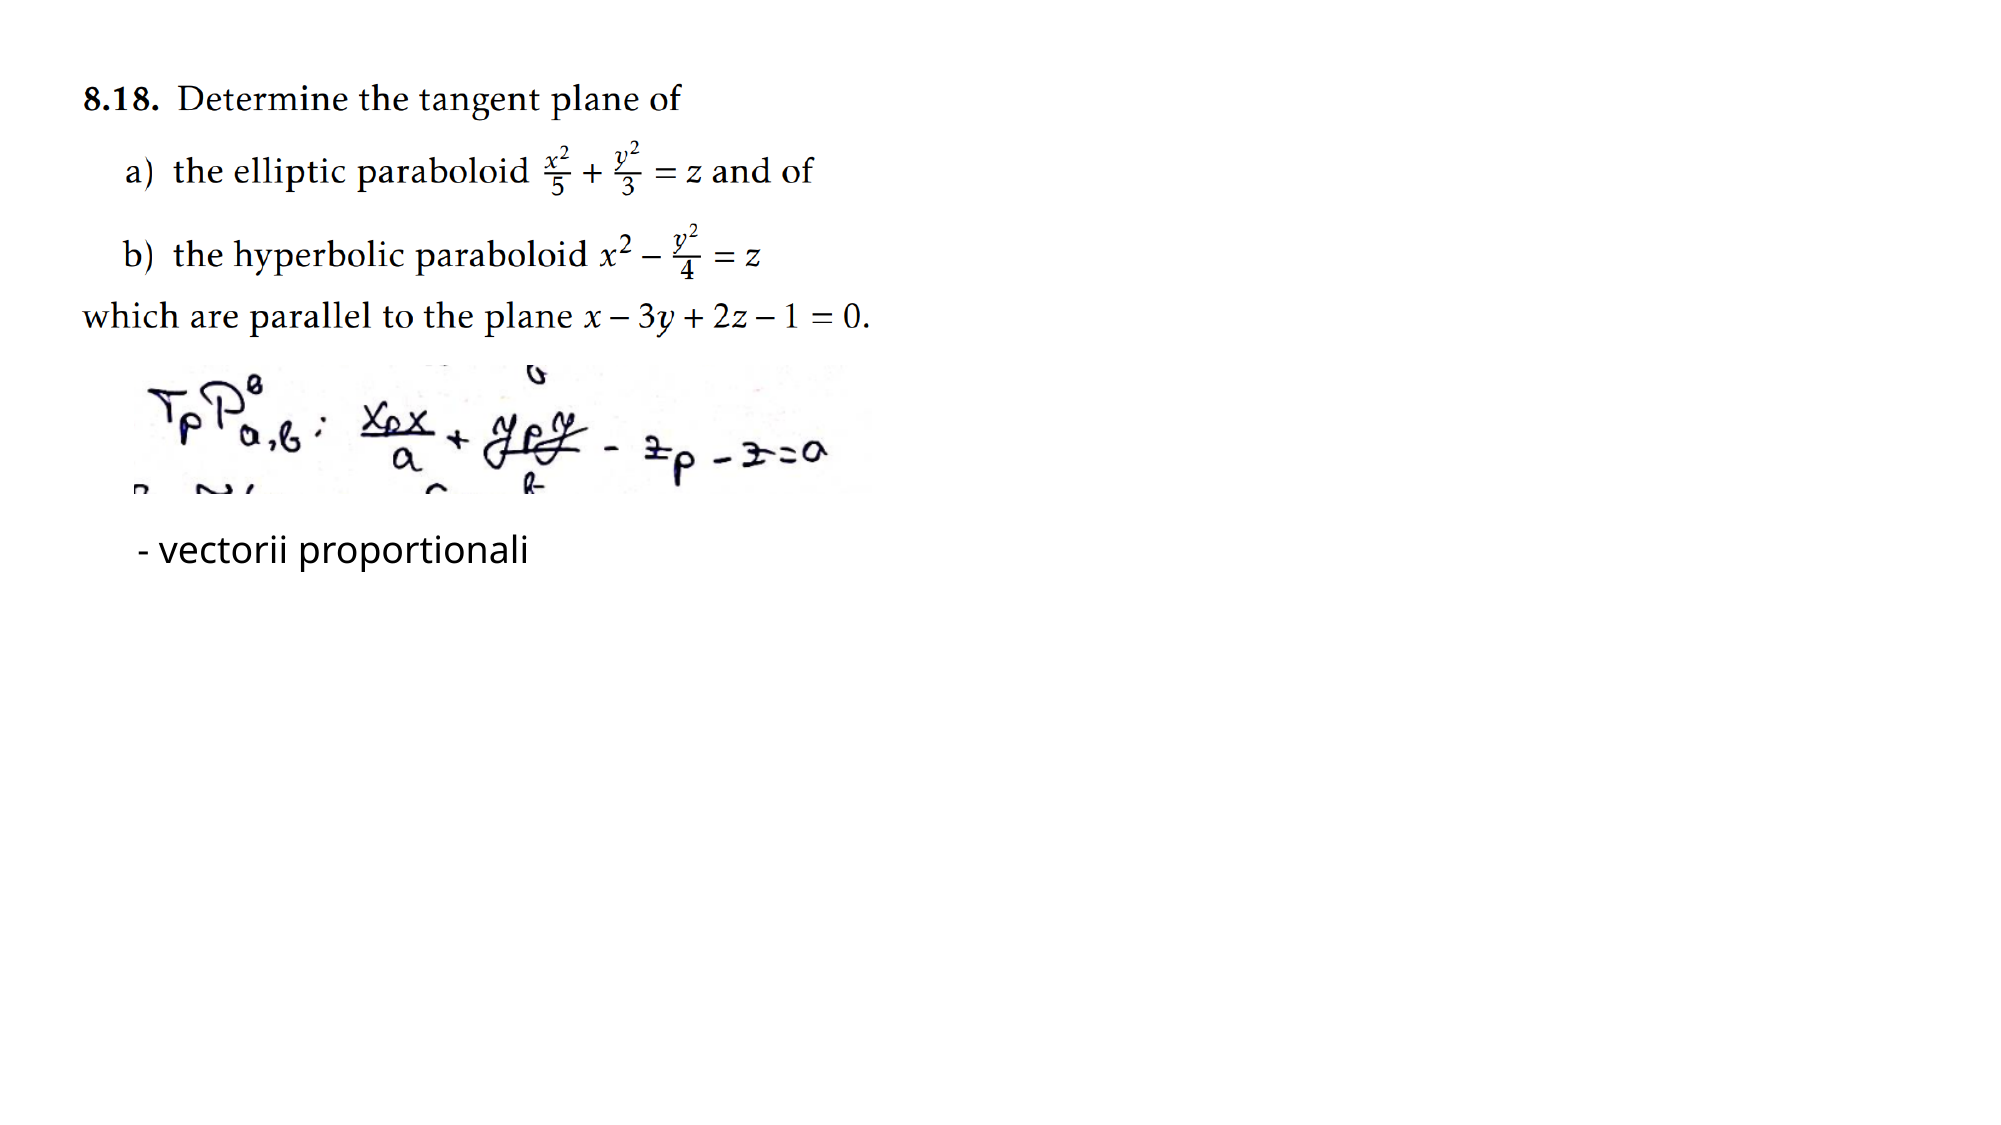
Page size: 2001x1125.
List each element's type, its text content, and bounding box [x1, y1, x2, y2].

text_box - vectorii proportionali [122, 518, 837, 579]
picture [65, 68, 1025, 348]
picture [134, 365, 872, 494]
